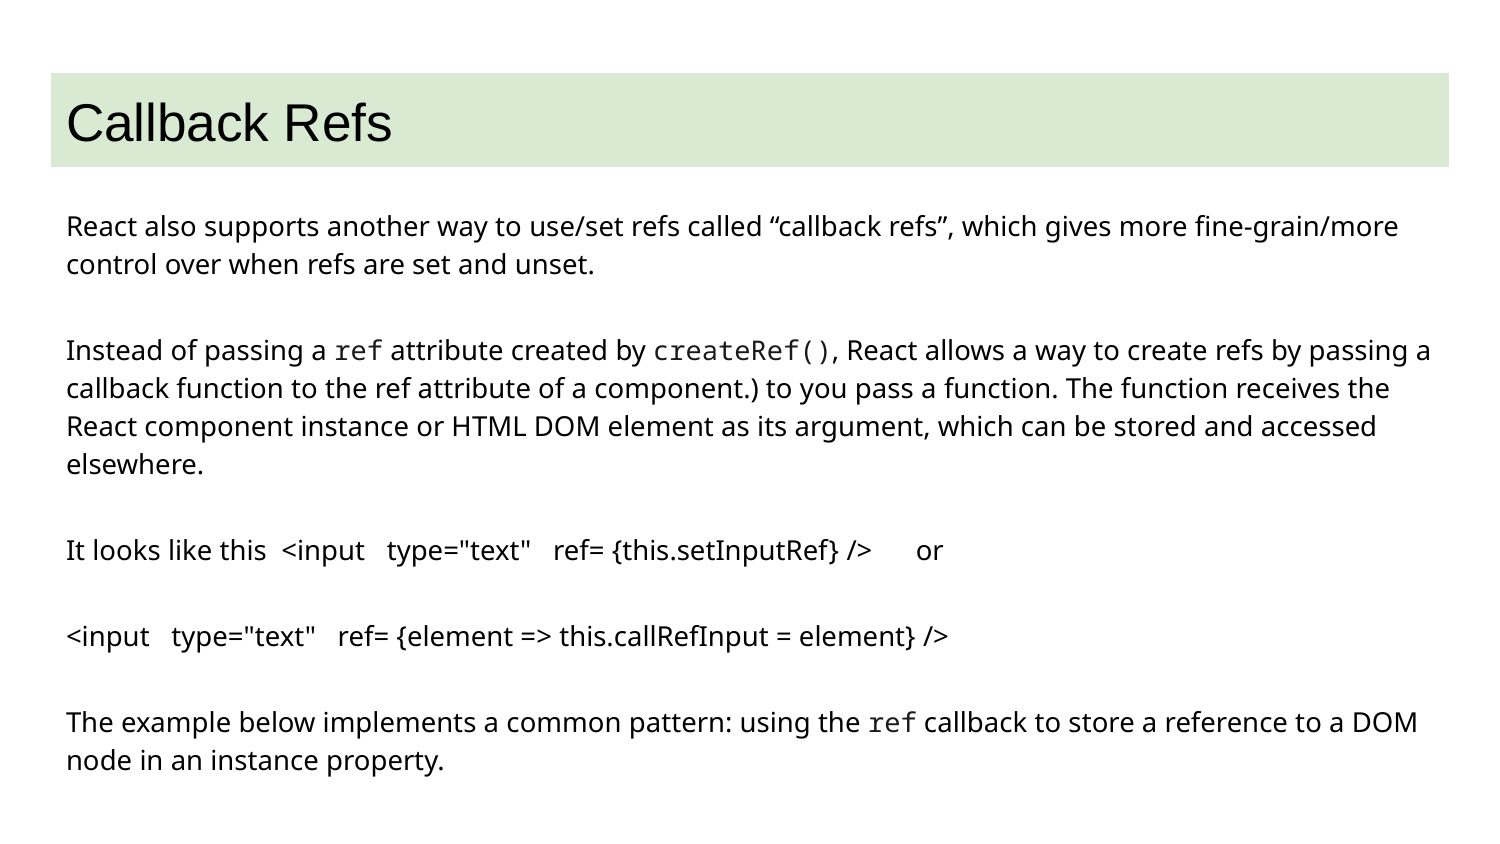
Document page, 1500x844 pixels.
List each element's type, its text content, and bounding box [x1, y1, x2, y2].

title Callback Refs [51, 72, 1449, 167]
list React also supports another way to use/set refs called “callback refs”, which gives more fine-grain/more control over when refs are set and unset. Instead of passing a ref attribute created by createRef(), React allows a way to create refs by passing a callback function to the ref attribute of a component.) to you pass a function. The function receives the React component instance or HTML DOM element as its argument, which can be stored and accessed elsewhere. It looks like this <input type="text" ref= {this.setInputRef} /> or <input type="text" ref= {element => this.callRefInput = element} /> The example below implements a common pattern: using the ref callback to store a reference to a DOM node in an instance property. [51, 189, 1449, 750]
